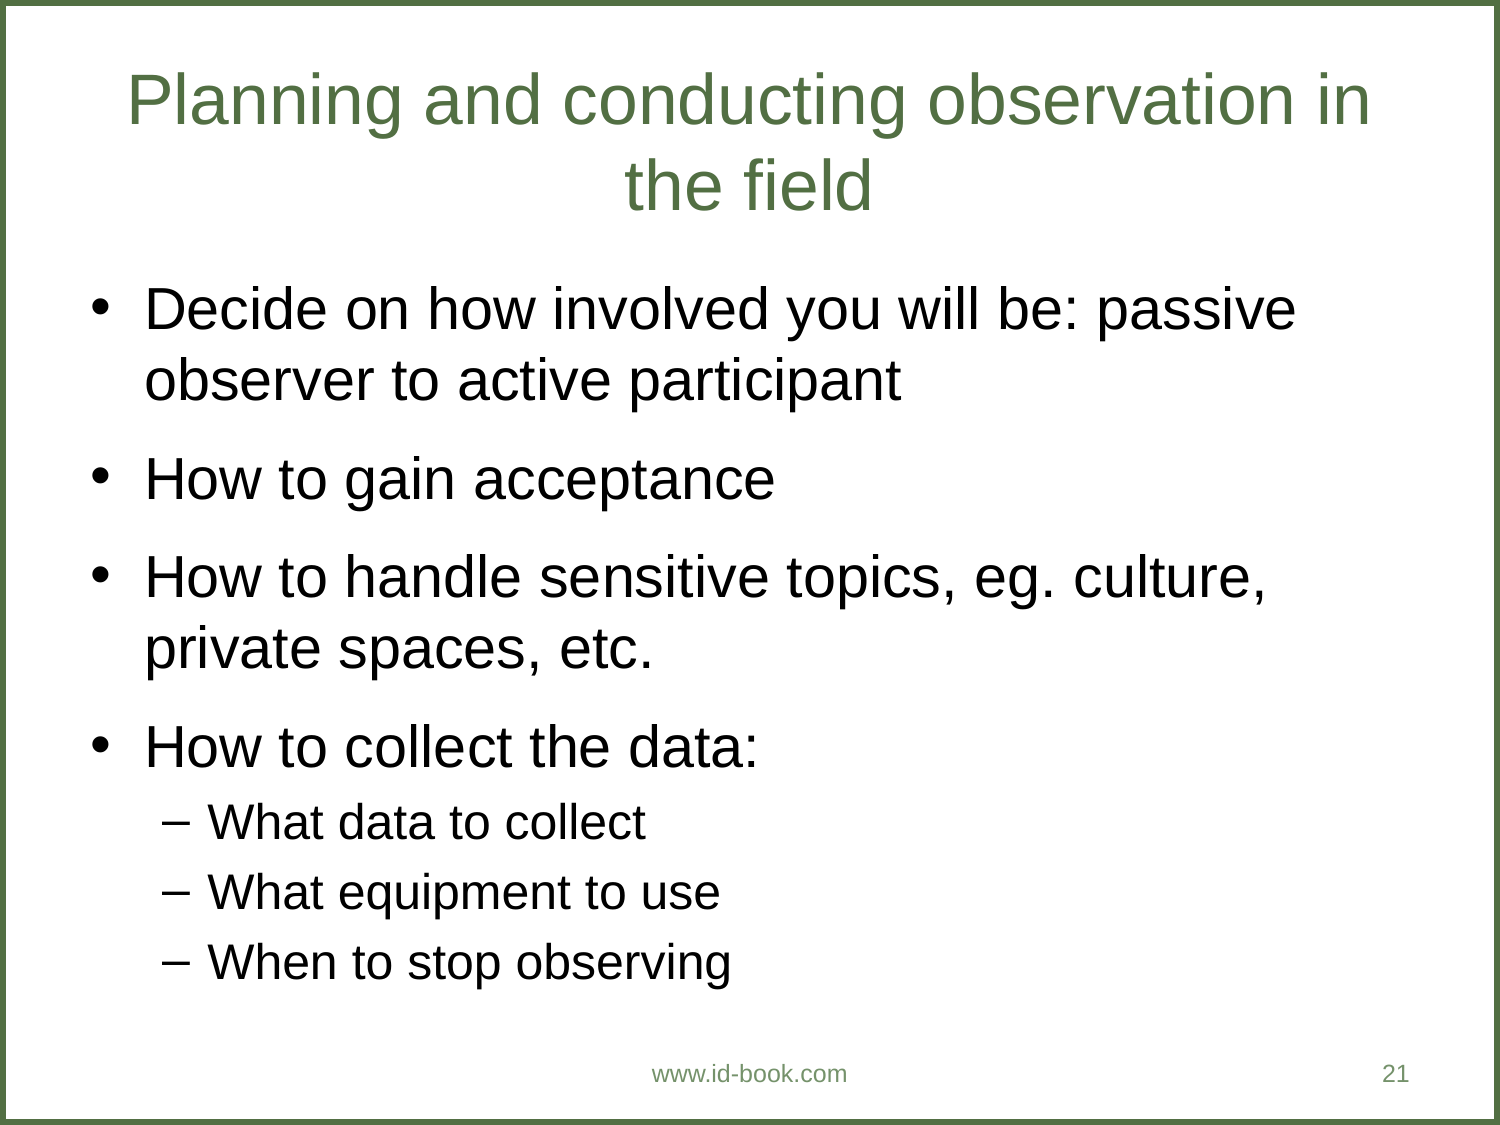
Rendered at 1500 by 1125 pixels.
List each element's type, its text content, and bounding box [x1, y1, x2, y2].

slide_number 21 [1074, 1042, 1425, 1103]
footer www.id-book.com [512, 1042, 988, 1103]
title Planning and conducting observation in the field [75, 45, 1425, 233]
list Decide on how involved you will be: passive observer to active participant How to gain acceptance How to handle sensitive topics, eg. culture, private spaces, etc. How to collect the data: What data to collect What equipment to use When to stop observing [75, 262, 1459, 1005]
